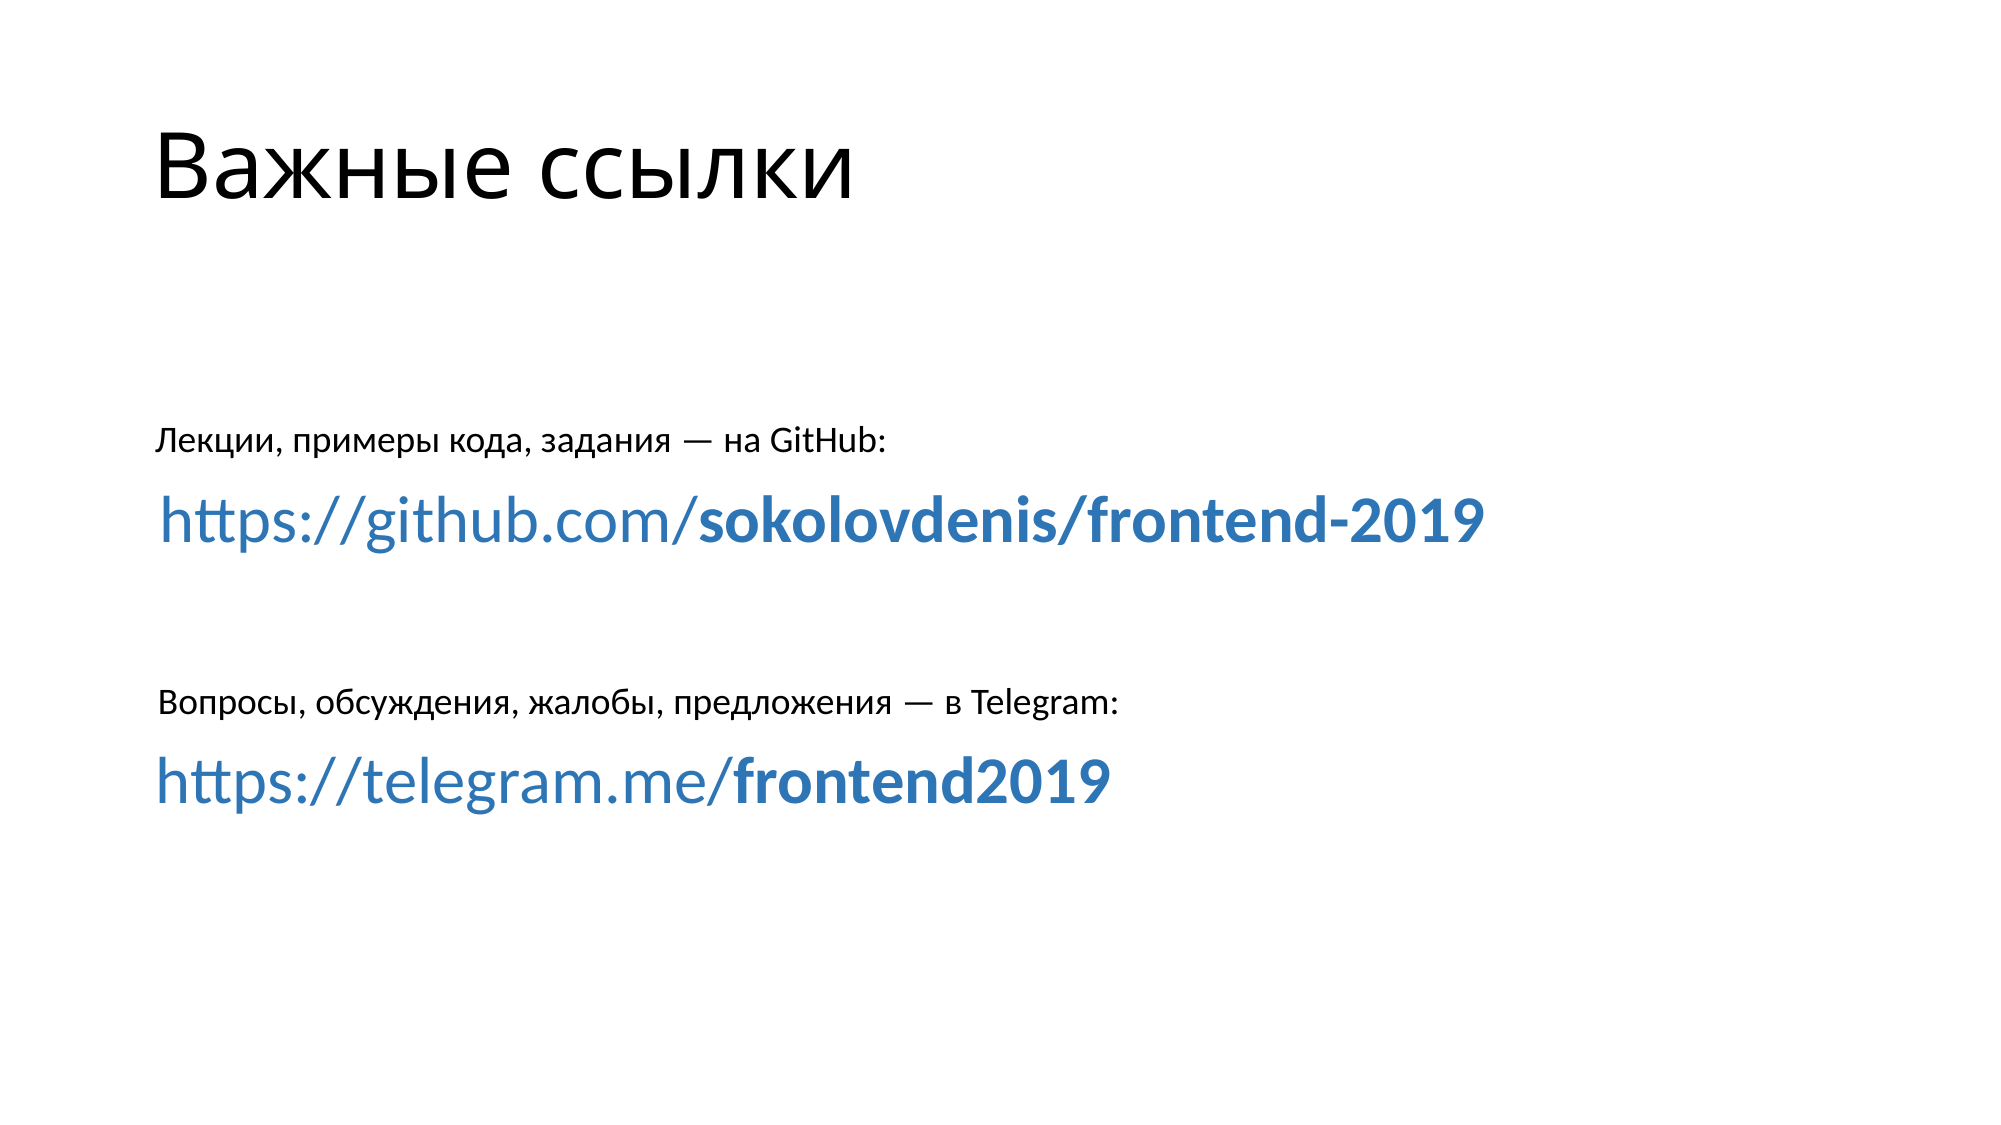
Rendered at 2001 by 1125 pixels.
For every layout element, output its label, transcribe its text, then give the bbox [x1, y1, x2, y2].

text_box Лекции, примеры кода, задания — на GitHub: [140, 407, 903, 468]
text_box https://github.com/sokolovdenis/frontend-2019 [144, 468, 1501, 563]
text_box https://telegram.me/frontend2019 [140, 729, 1127, 825]
title Важные ссылки [137, 59, 1863, 278]
text_box Вопросы, обсуждения, жалобы, предложения — в Telegram: [143, 669, 1135, 730]
